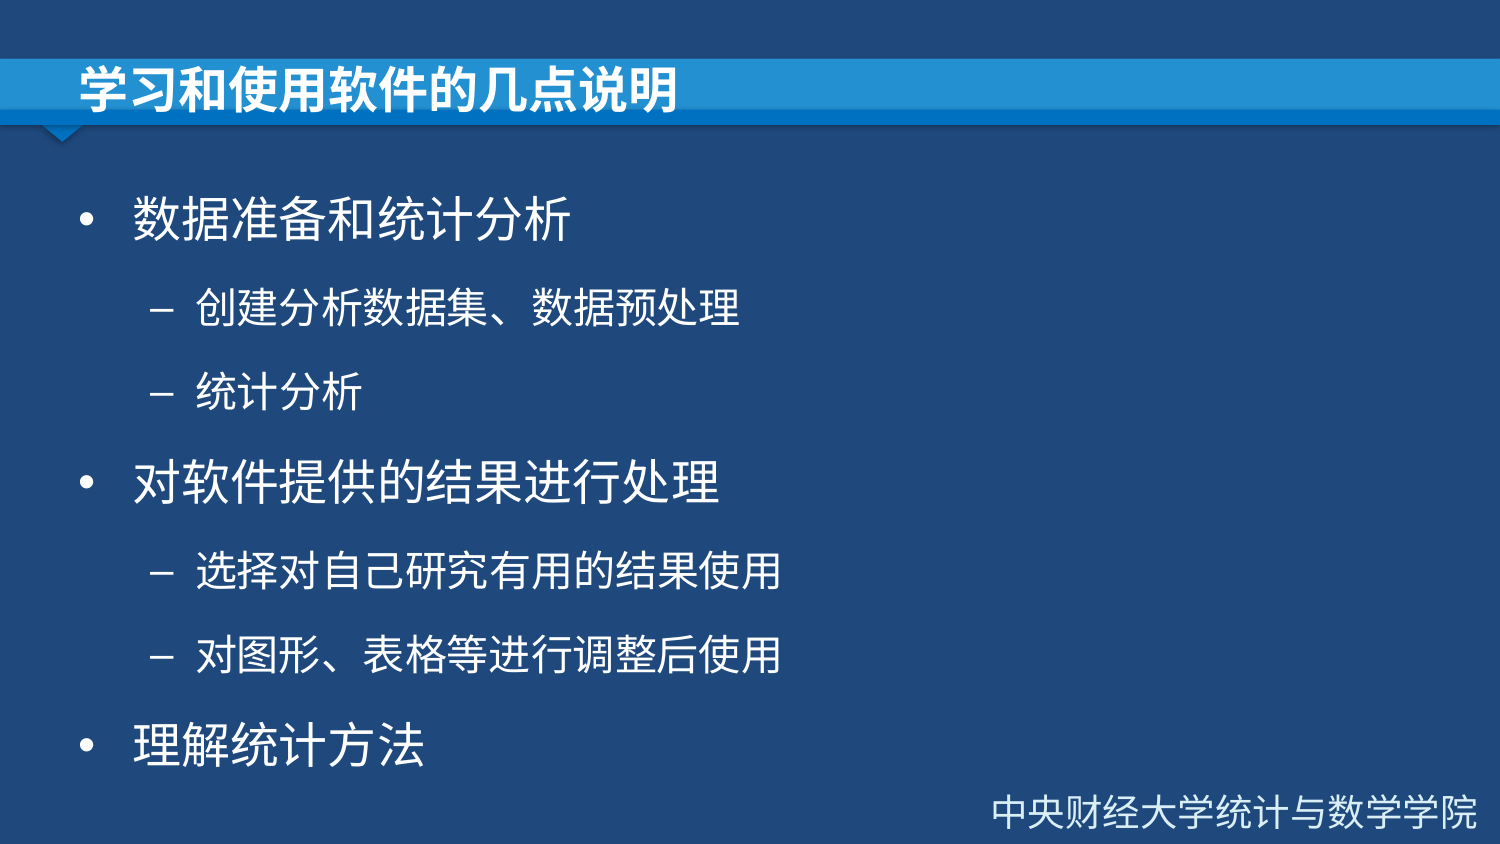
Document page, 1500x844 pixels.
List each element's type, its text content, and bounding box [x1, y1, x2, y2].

title 学习和使用软件的几点说明 [63, 54, 1414, 122]
list 数据准备和统计分析 创建分析数据集、数据预处理 统计分析 对软件提供的结果进行处理 选择对自己研究有用的结果使用 对图形、表格等进行调整后使用 理解统计方法 [63, 169, 1414, 785]
